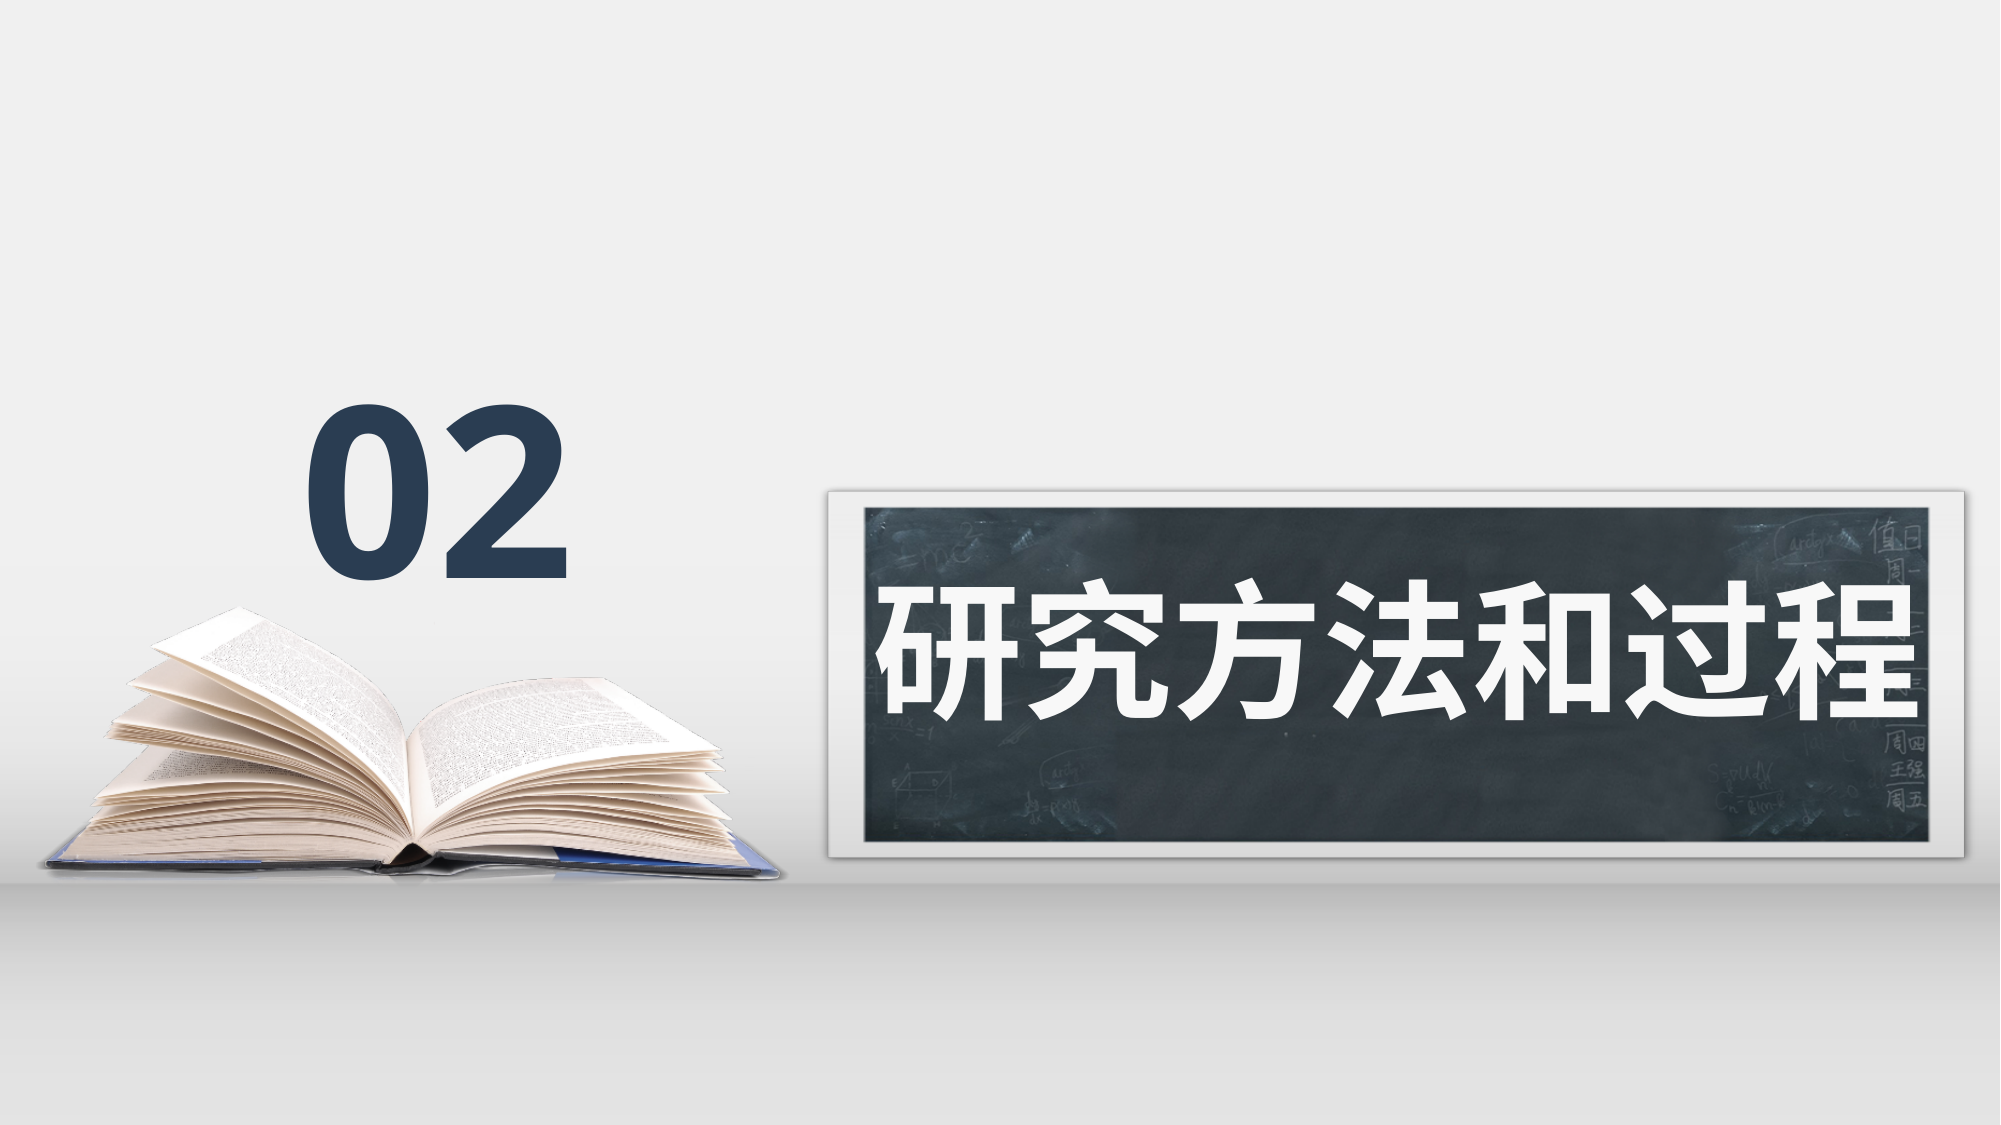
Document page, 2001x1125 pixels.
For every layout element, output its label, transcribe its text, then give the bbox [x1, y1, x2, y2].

picture [34, 606, 790, 889]
text_box [0, 0, 2000, 1125]
text_box 02 [285, 331, 590, 606]
picture [816, 483, 1979, 867]
